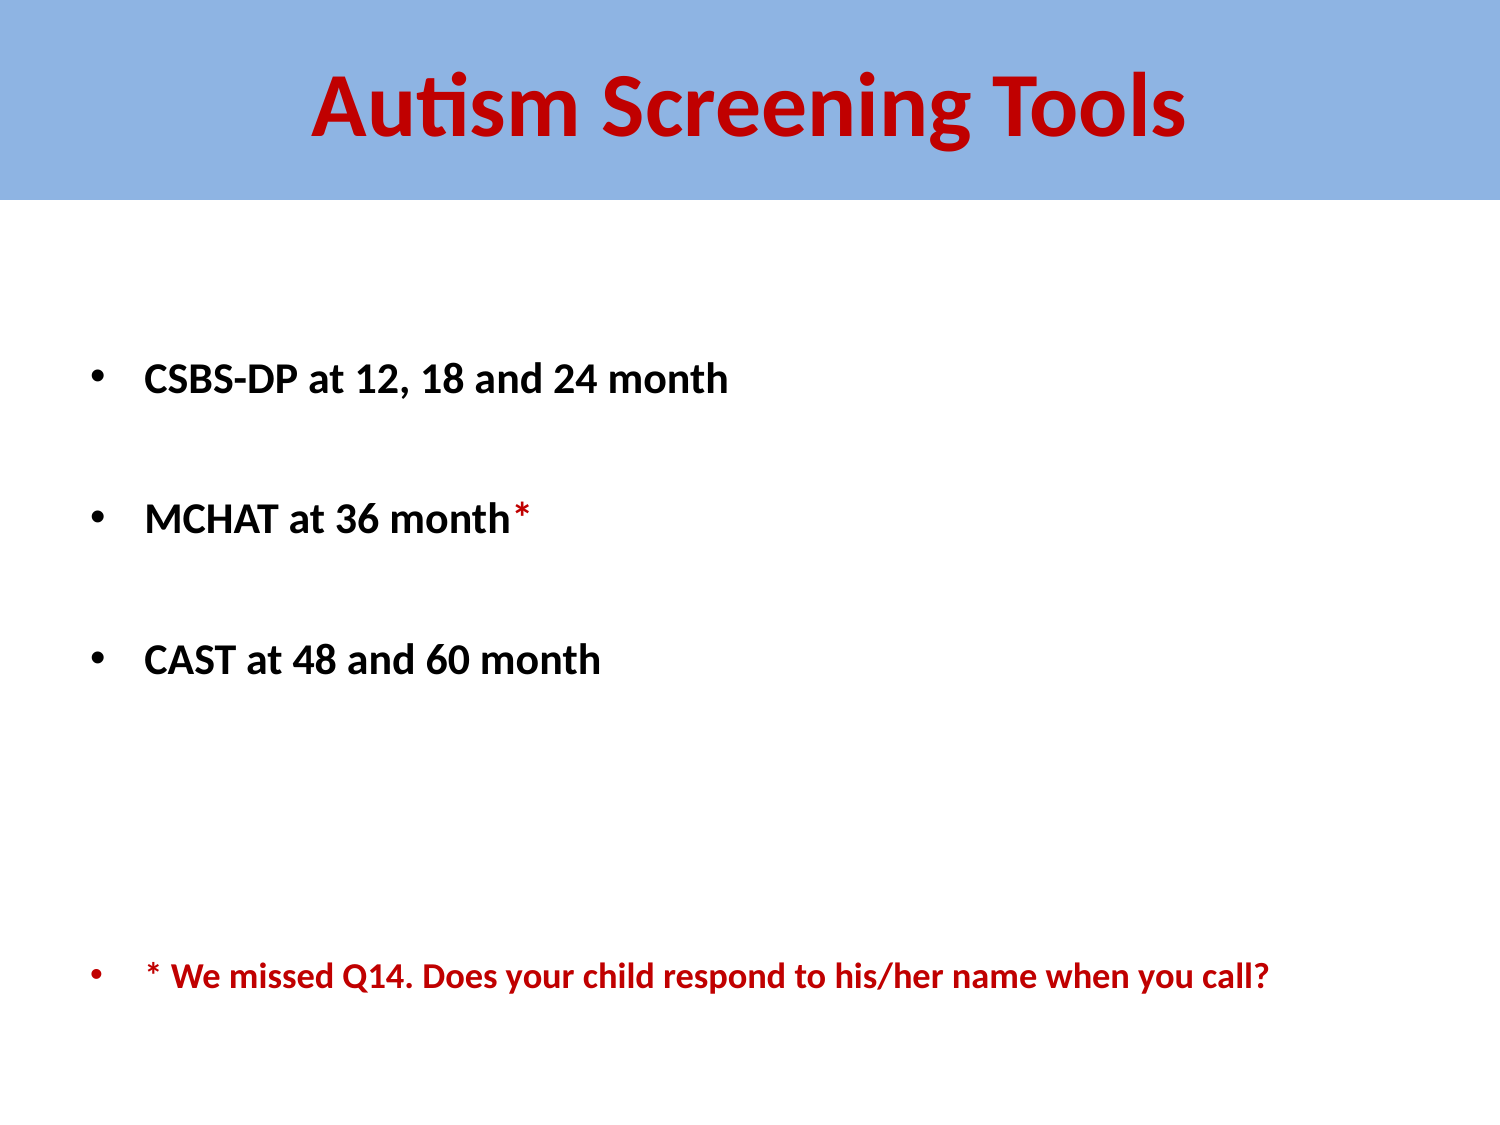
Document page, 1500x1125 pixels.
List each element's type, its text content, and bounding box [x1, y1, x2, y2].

list CSBS-DP at 12, 18 and 24 month MCHAT at 36 month* CAST at 48 and 60 month * We missed Q14. Does your child respond to his/her name when you call? [75, 262, 1425, 1005]
title Autism Screening Tools [0, 0, 1500, 200]
